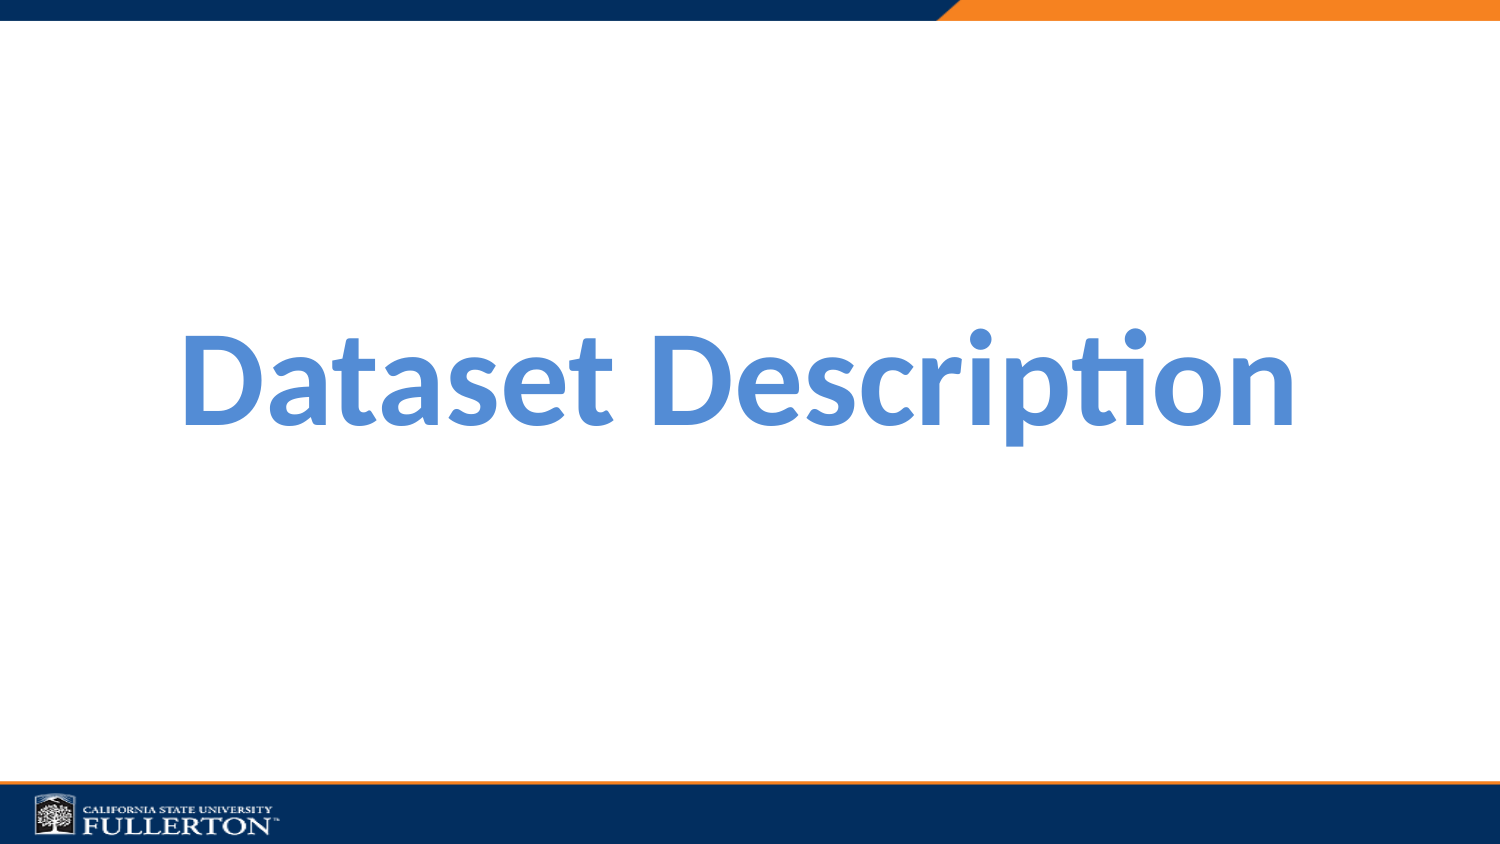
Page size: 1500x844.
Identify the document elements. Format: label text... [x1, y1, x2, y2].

picture [0, 0, 1500, 844]
title Dataset Description [40, 323, 1439, 418]
